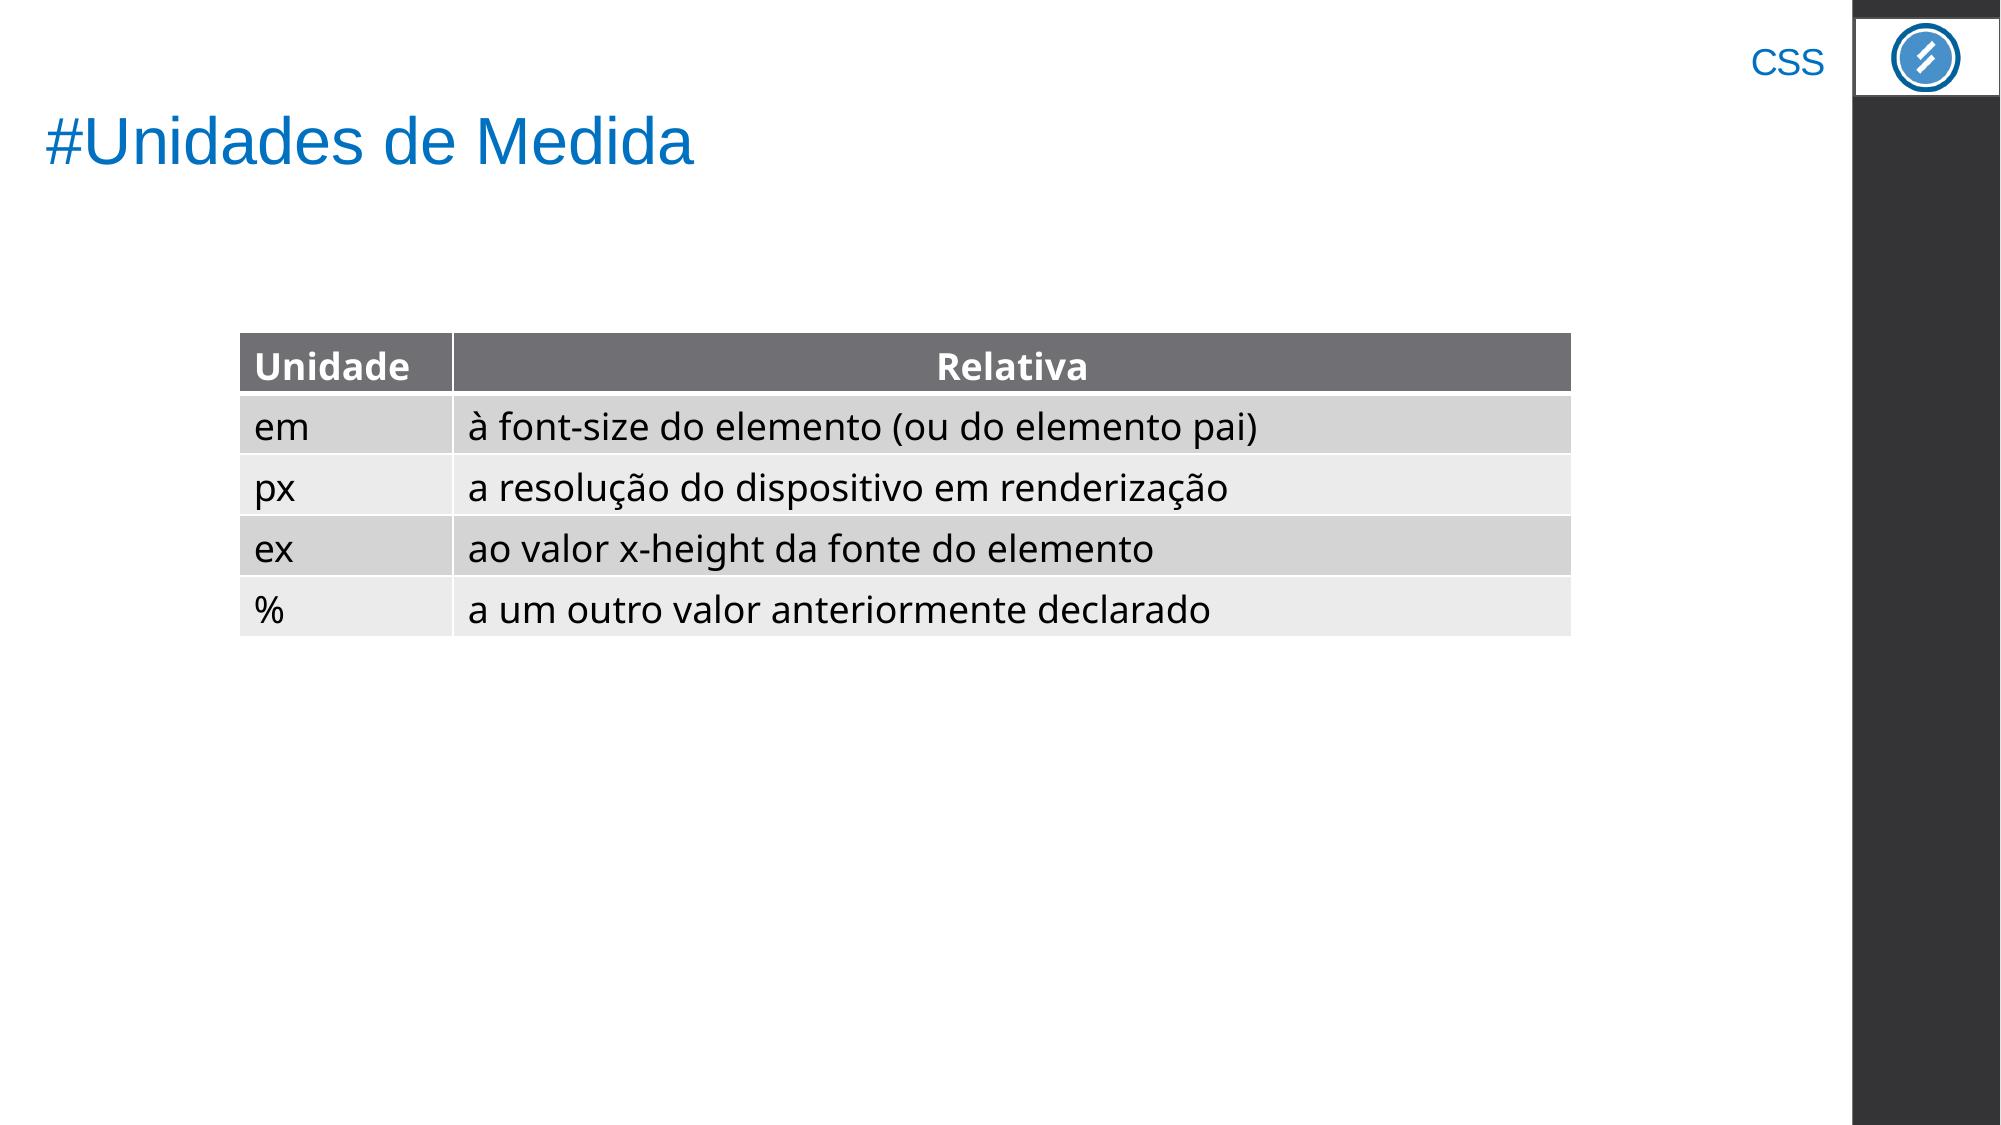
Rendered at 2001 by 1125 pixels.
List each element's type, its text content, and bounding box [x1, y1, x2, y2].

table_cell ex [240, 516, 452, 575]
table_cell % [240, 577, 452, 636]
table_cell em [240, 396, 452, 453]
table_cell ao valor x-height da fonte do elemento [454, 516, 1571, 575]
table_header Unidade [240, 333, 452, 391]
table_cell à font-size do elemento (ou do elemento pai) [454, 396, 1571, 453]
table_cell a um outro valor anteriormente declarado [454, 577, 1571, 636]
title CSS [1248, 29, 1841, 91]
text_box #Unidades de Medida [31, 90, 710, 186]
table_cell a resolução do dispositivo em renderização [454, 455, 1571, 514]
table_header Relativa [454, 333, 1571, 391]
text_box [1853, 17, 2000, 97]
table_cell px [240, 455, 452, 514]
picture [1890, 23, 1963, 93]
